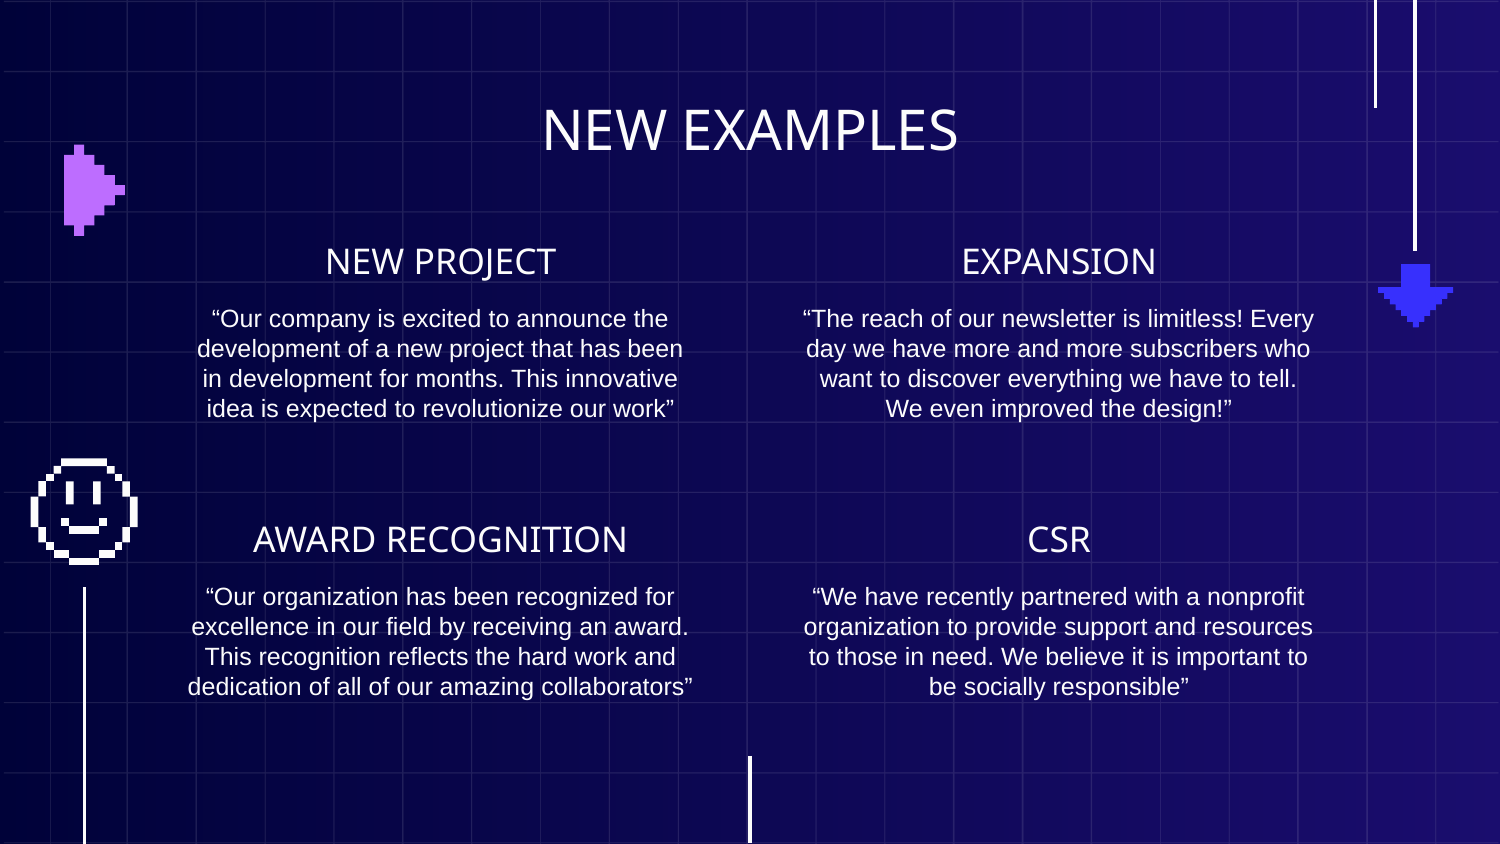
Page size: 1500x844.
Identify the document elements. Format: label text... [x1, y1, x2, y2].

subtitle AWARD RECOGNITION [169, 452, 713, 576]
subtitle “We have recently partnered with a nonprofit organization to provide support and resources to those in need. We believe it is important to be socially responsible” [787, 576, 1331, 718]
subtitle “Our company is excited to announce the development of a new project that has been in development for months. This innovative idea is expected to revolutionize our work” [169, 287, 713, 440]
subtitle “The reach of our newsletter is limitless! Every day we have more and more subscribers who want to discover everything we have to tell. We even improved the design!” [787, 297, 1331, 440]
picture [0, 0, 1500, 844]
subtitle NEW PROJECT [169, 174, 713, 287]
title NEW EXAMPLES [116, 79, 1383, 173]
subtitle CSR [787, 452, 1331, 576]
subtitle “Our organization has been recognized for excellence in our field by receiving an award. This recognition reflects the hard work and dedication of all of our amazing collaborators” [169, 576, 713, 718]
subtitle EXPANSION [787, 174, 1331, 297]
